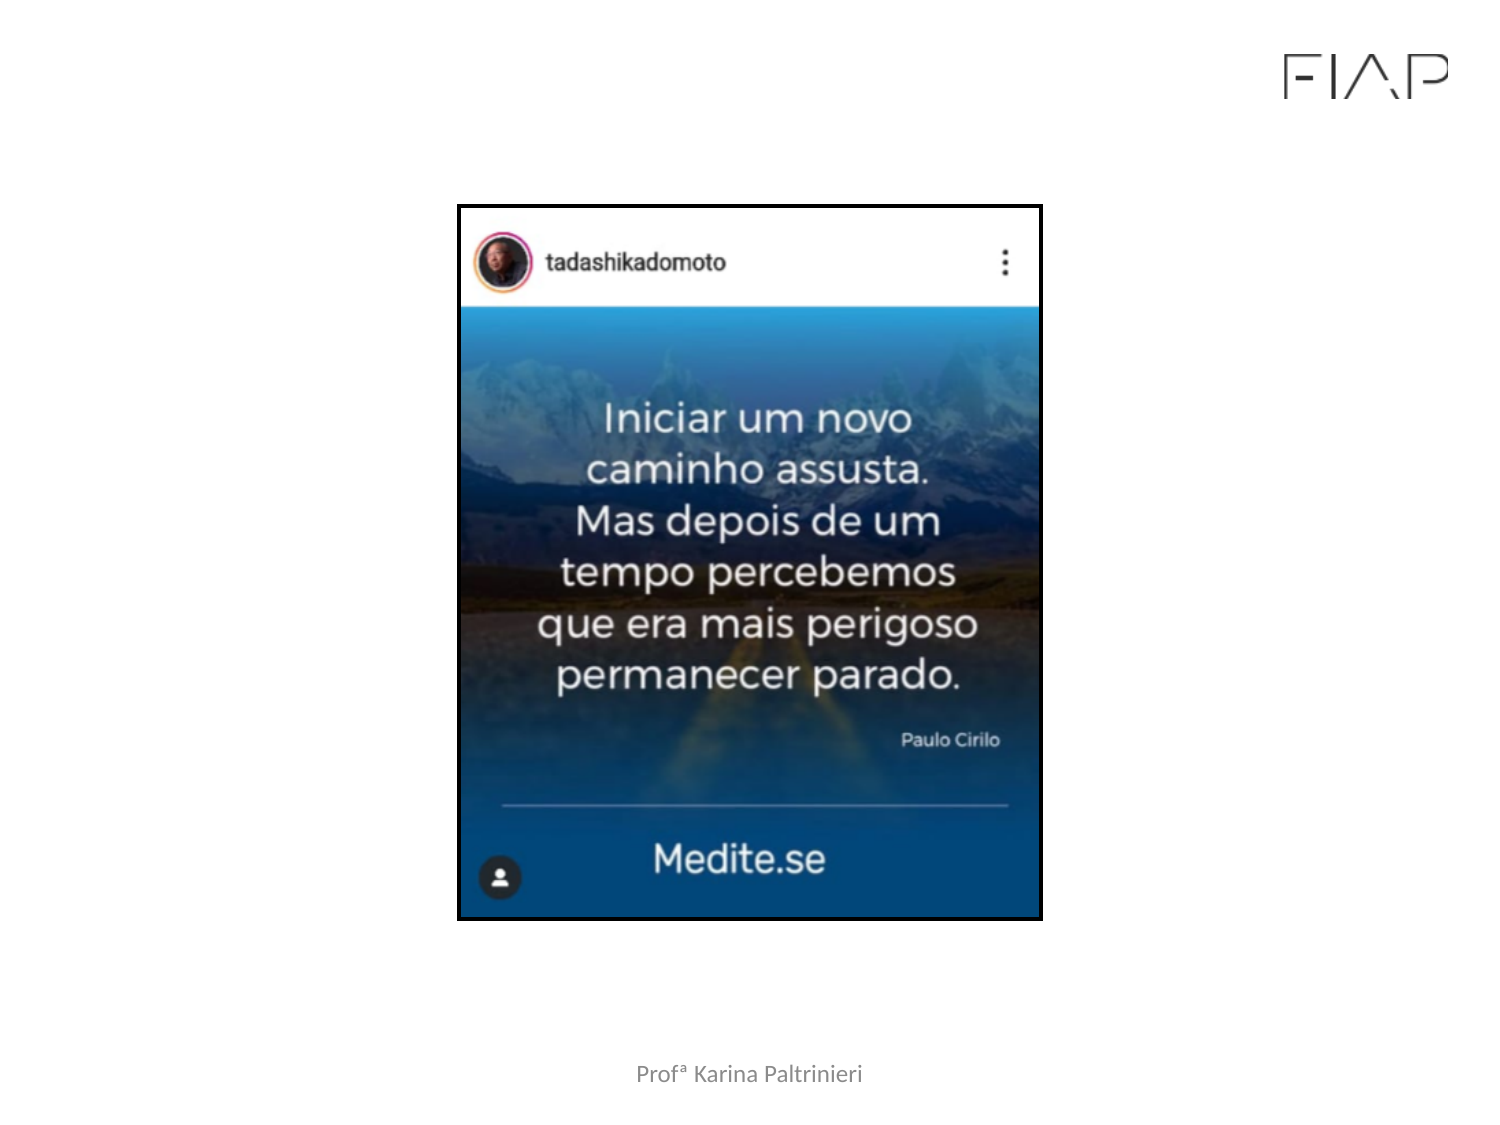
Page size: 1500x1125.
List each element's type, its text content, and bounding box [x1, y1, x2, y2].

footer Profª Karina Paltrinieri [512, 1042, 988, 1103]
picture [1283, 53, 1449, 99]
picture [460, 207, 1040, 918]
